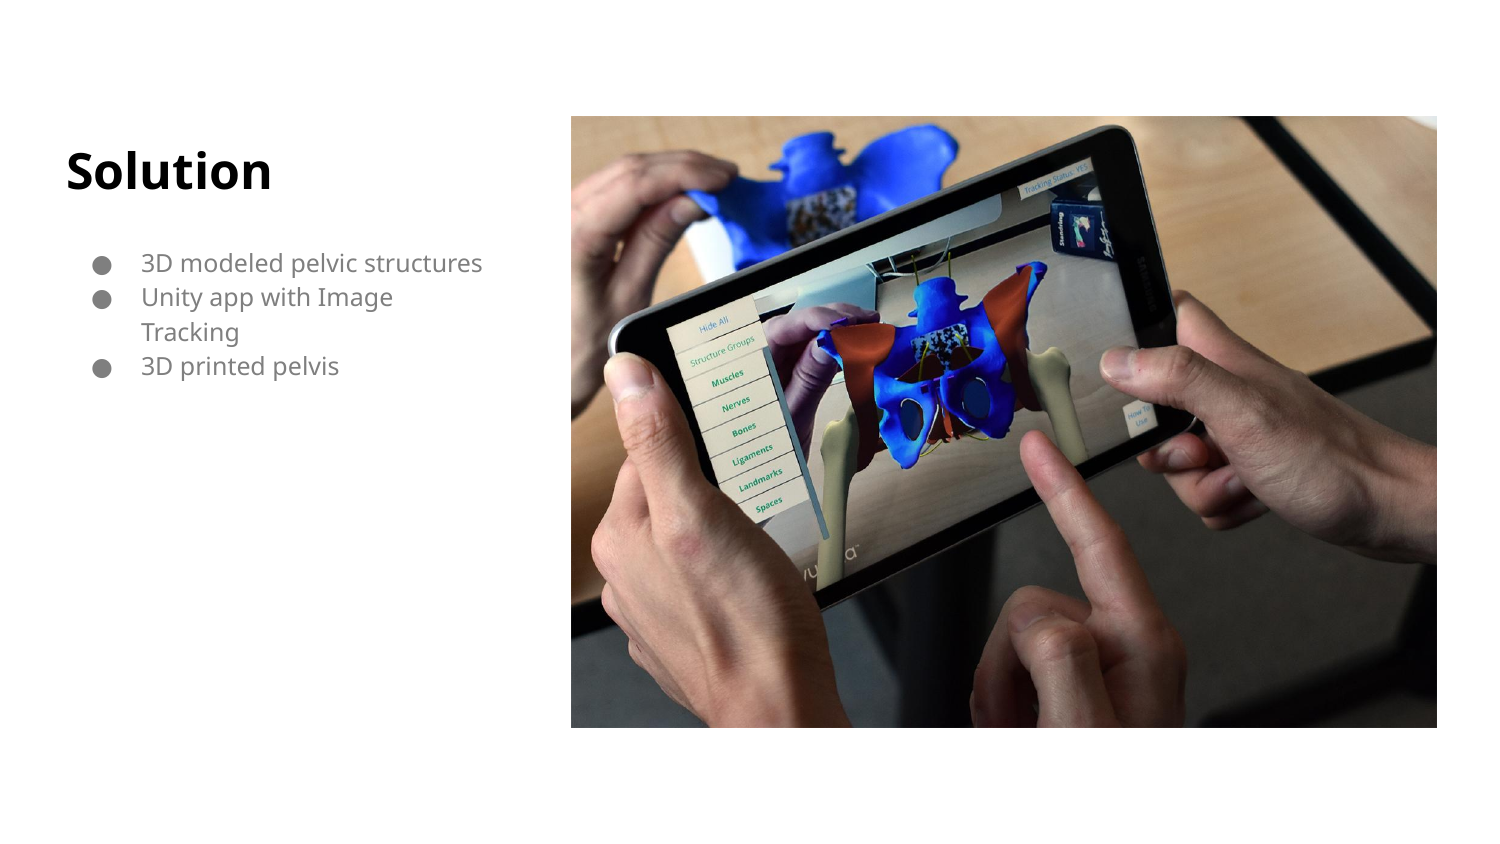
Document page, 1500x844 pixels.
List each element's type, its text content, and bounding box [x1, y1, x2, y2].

list 3D modeled pelvic structures Unity app with Image Tracking 3D printed pelvis [51, 227, 512, 750]
picture [571, 116, 1437, 728]
title Solution [51, 91, 512, 216]
